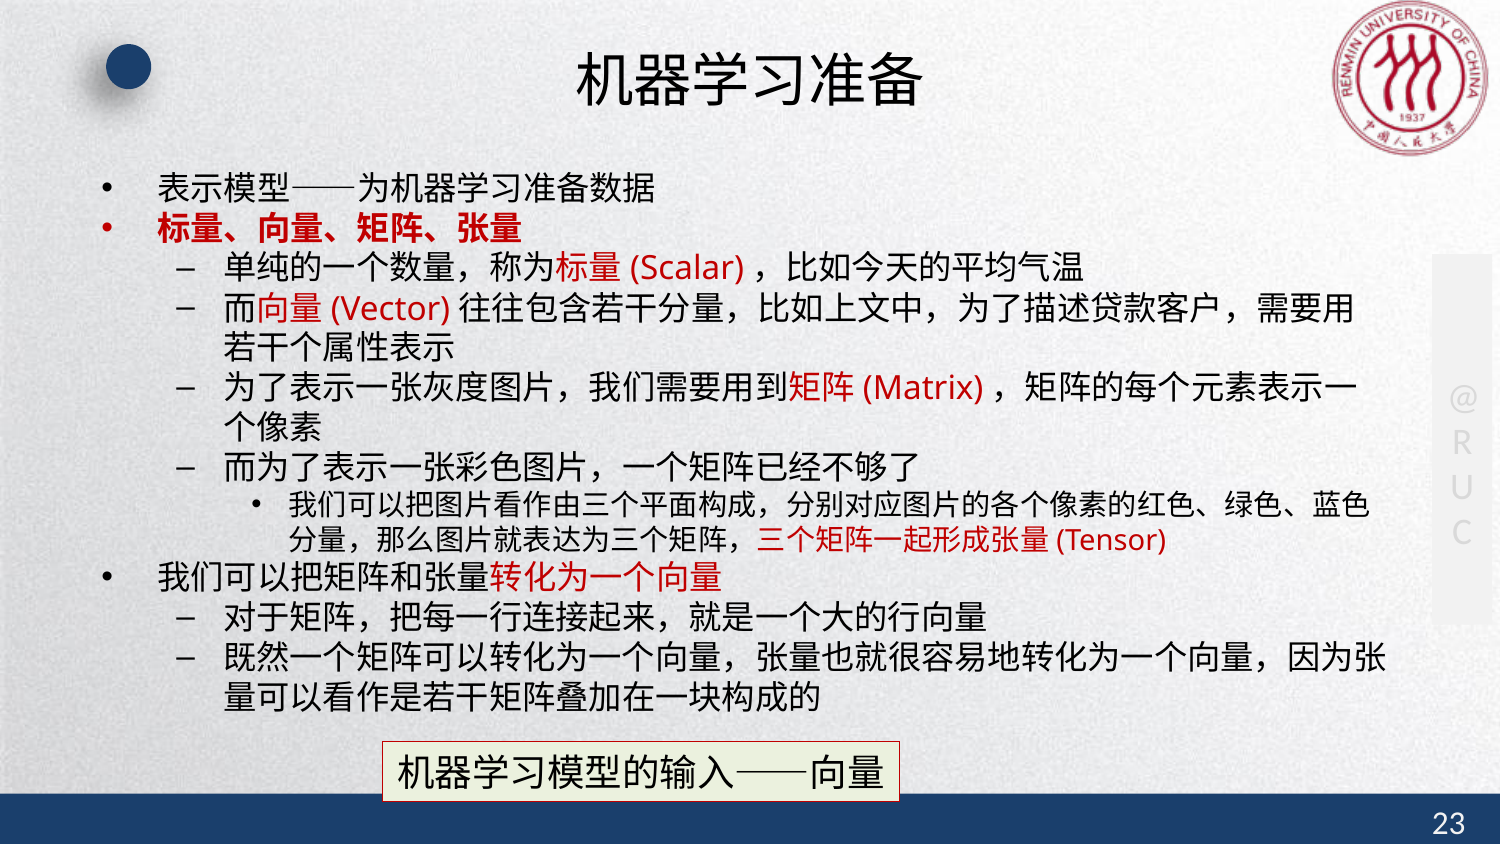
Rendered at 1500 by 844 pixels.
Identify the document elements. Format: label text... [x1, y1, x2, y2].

text_box 机器学习模型的输入——向量 [382, 741, 900, 802]
text_box 表示模型——为机器学习准备数据 标量、向量、矩阵、张量 单纯的一个数量，称为标量(Scalar)，比如今天的平均气温 而向量(Vector)往往包含若干分量，比如上文中，为了描述贷款客户，需要用若干个属性表示 为了表示一张灰度图片，我们需要用到矩阵(Matrix)，矩阵的每个元素表示一个像素 而为了表示一张彩色图片，一个矩阵已经不够了 我们可以把图片看作由三个平面构成，分别对应图片的各个像素的红色、绿色、蓝色分量，那么图片就表达为三个矩阵，三个矩阵一起形成张量(Tensor) 我们可以把矩阵和张量转化为一个向量 对于矩阵，把每一行连接起来，就是一个大的行向量 既然一个矩阵可以转化为一个向量，张量也就很容易地转化为一个向量，因为张量可以看作是若干矩阵叠加在一块构成的 [86, 159, 1404, 779]
title 机器学习准备 [243, 33, 1257, 122]
picture [0, 0, 1500, 793]
